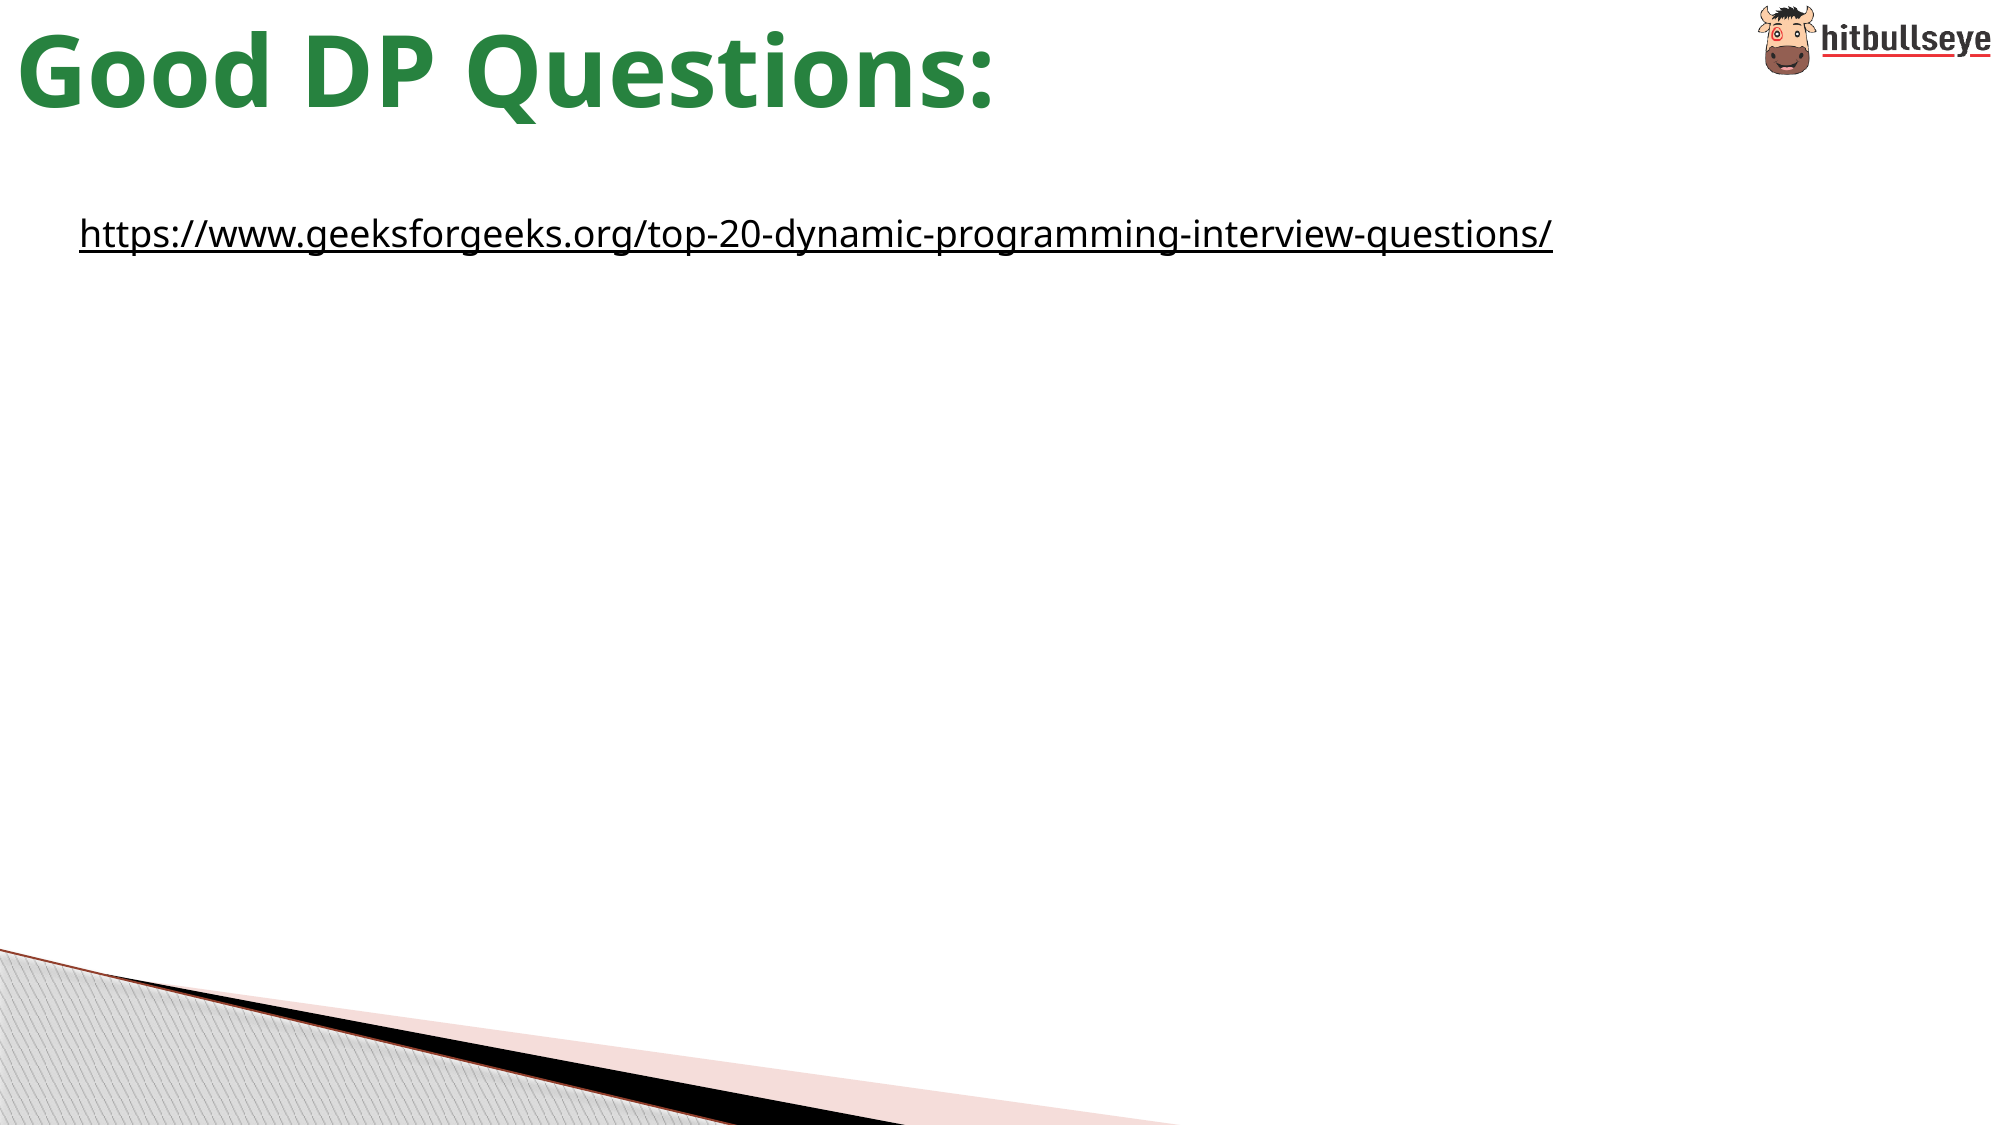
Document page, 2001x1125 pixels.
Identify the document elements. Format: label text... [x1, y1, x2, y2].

title Good DP Questions: [0, 0, 1800, 137]
picture [1800, 0, 2000, 81]
text_box https://www.geeksforgeeks.org/top-20-dynamic-programming-interview-questions/ [64, 202, 1722, 268]
